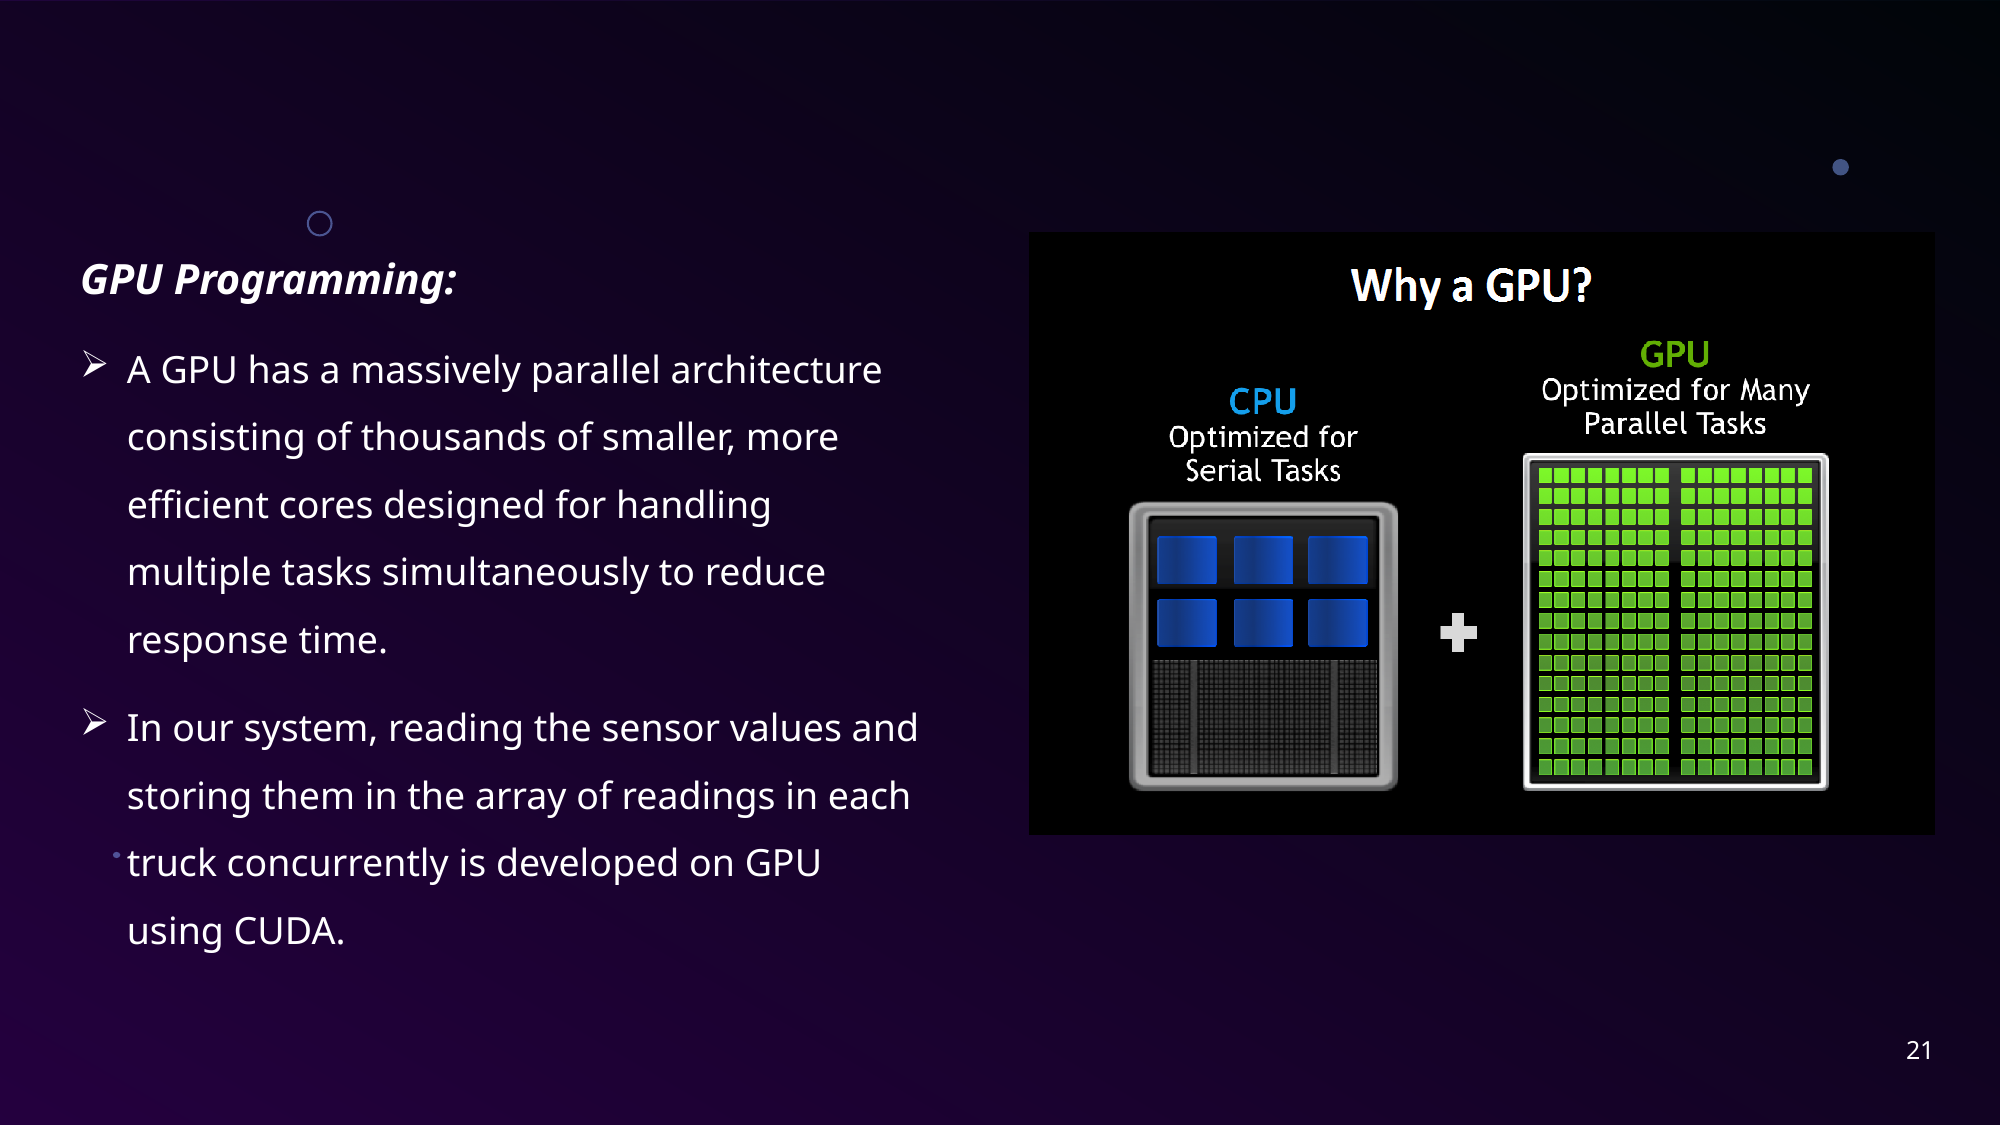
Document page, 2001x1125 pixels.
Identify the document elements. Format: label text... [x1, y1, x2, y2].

text_box GPU Programming: A GPU has a massively parallel architecture consisting of thousands of smaller, more efficient cores designed for handling multiple tasks simultaneously to reduce response time. In our system, reading the sensor values and storing them in the array of readings in each truck concurrently is developed on GPU using CUDA. [64, 219, 939, 952]
slide_number 21 [1499, 1021, 1950, 1082]
picture [1029, 232, 1935, 835]
